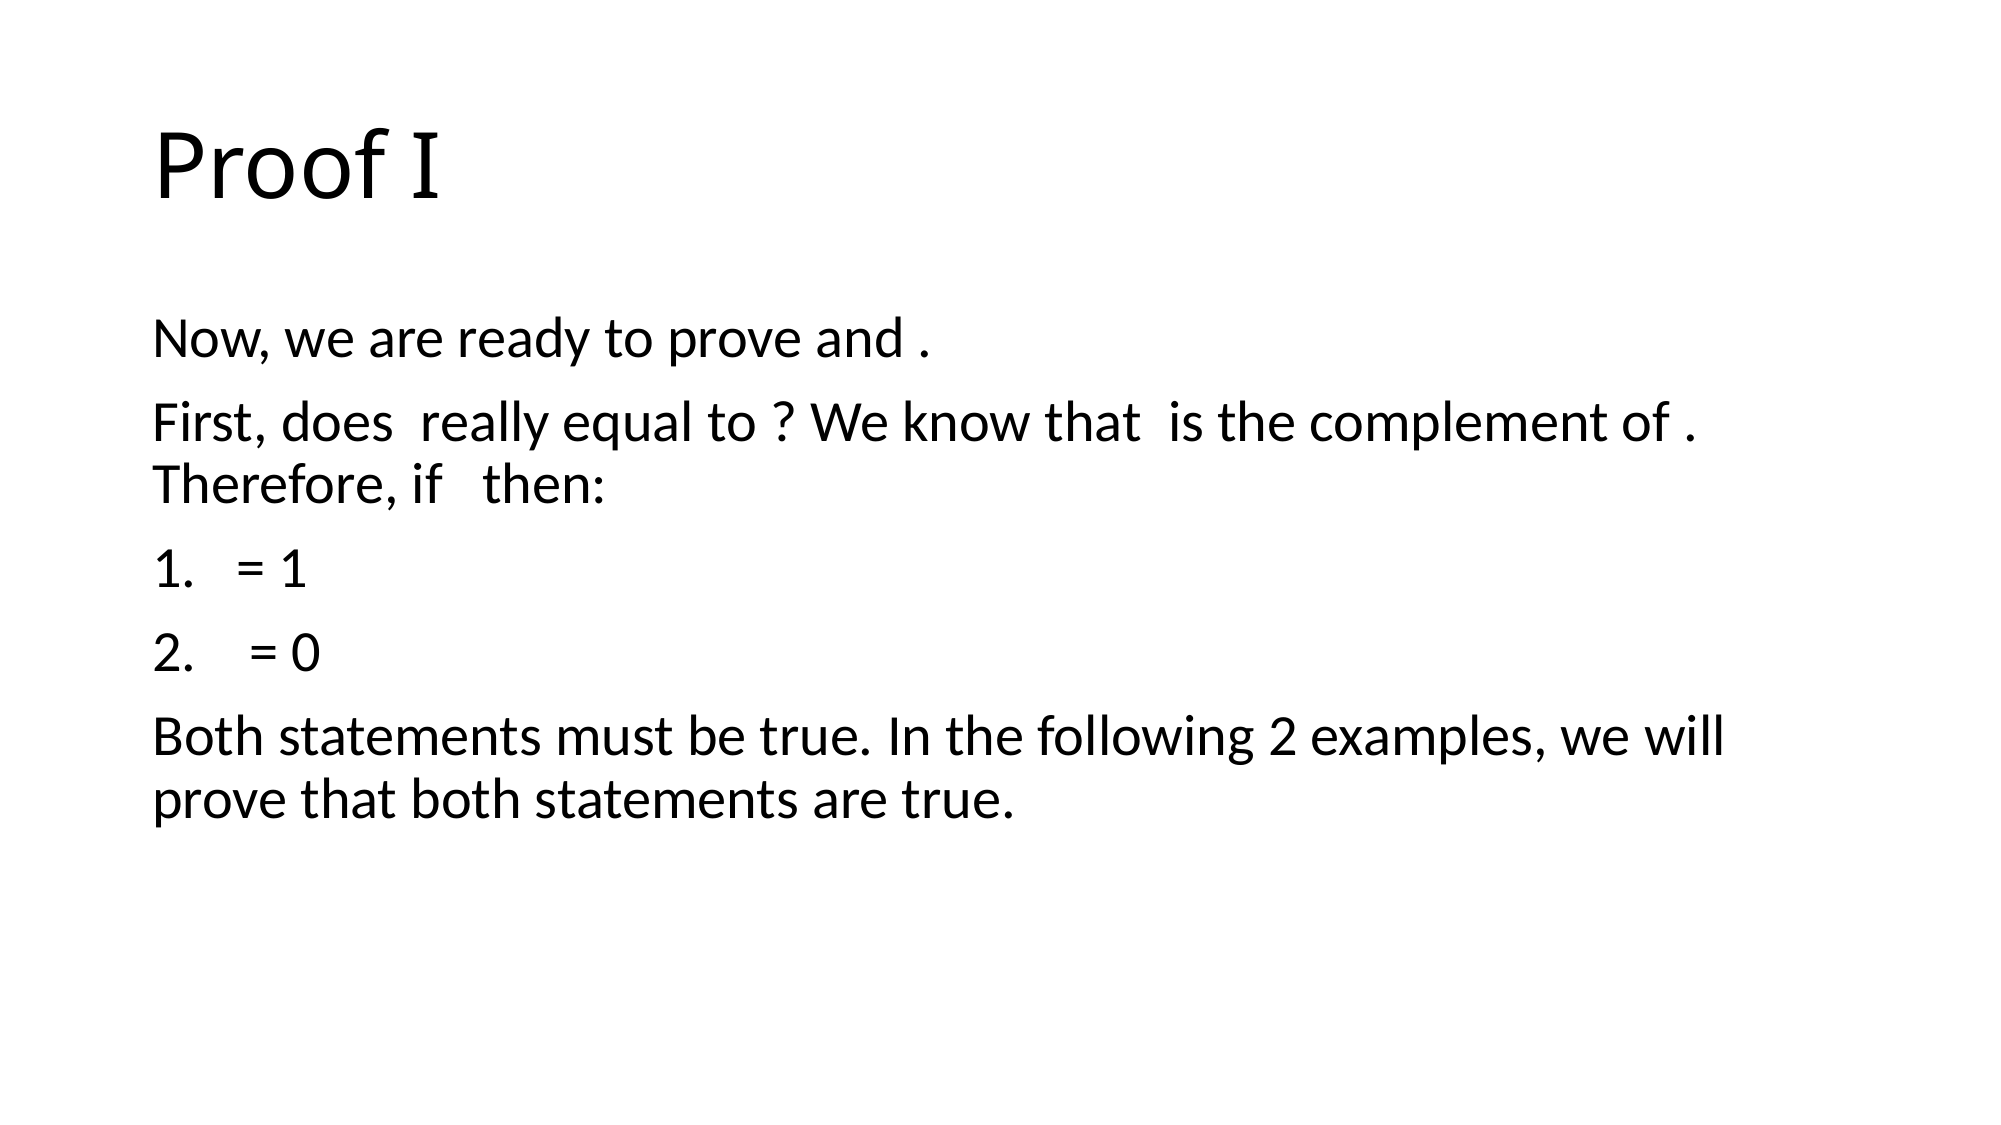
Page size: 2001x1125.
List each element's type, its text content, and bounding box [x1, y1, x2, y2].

title Proof I [137, 59, 1863, 278]
